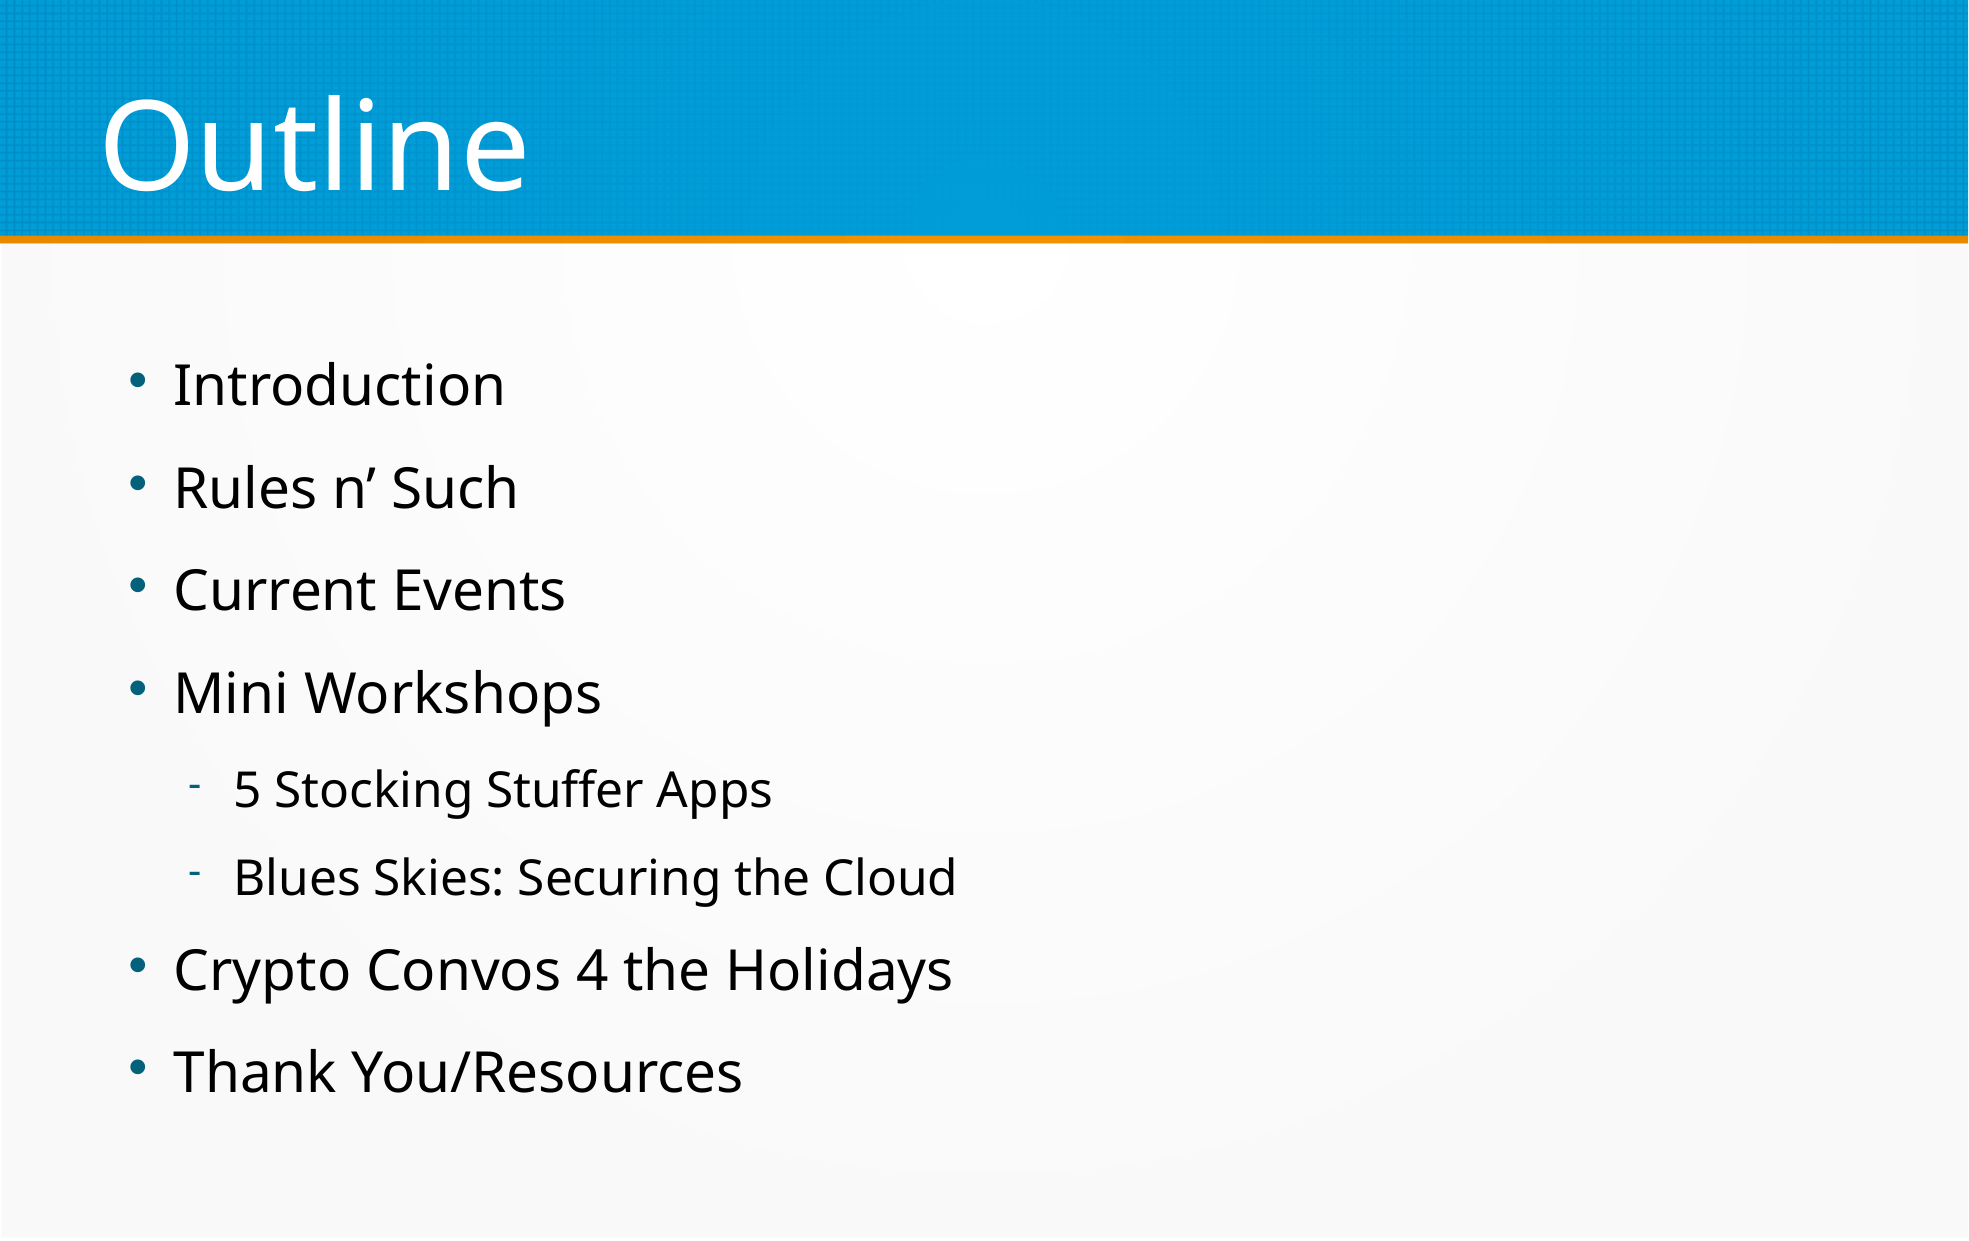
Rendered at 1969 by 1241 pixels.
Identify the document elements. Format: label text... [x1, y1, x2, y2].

text_box Outline [98, 19, 1870, 227]
text_box Introduction Rules n’ Such Current Events Mini Workshops 5 Stocking Stuffer Apps Blues Skies: Securing the Cloud Crypto Convos 4 the Holidays Thank You/Resources [113, 345, 1875, 1110]
picture [0, 236, 1969, 1241]
